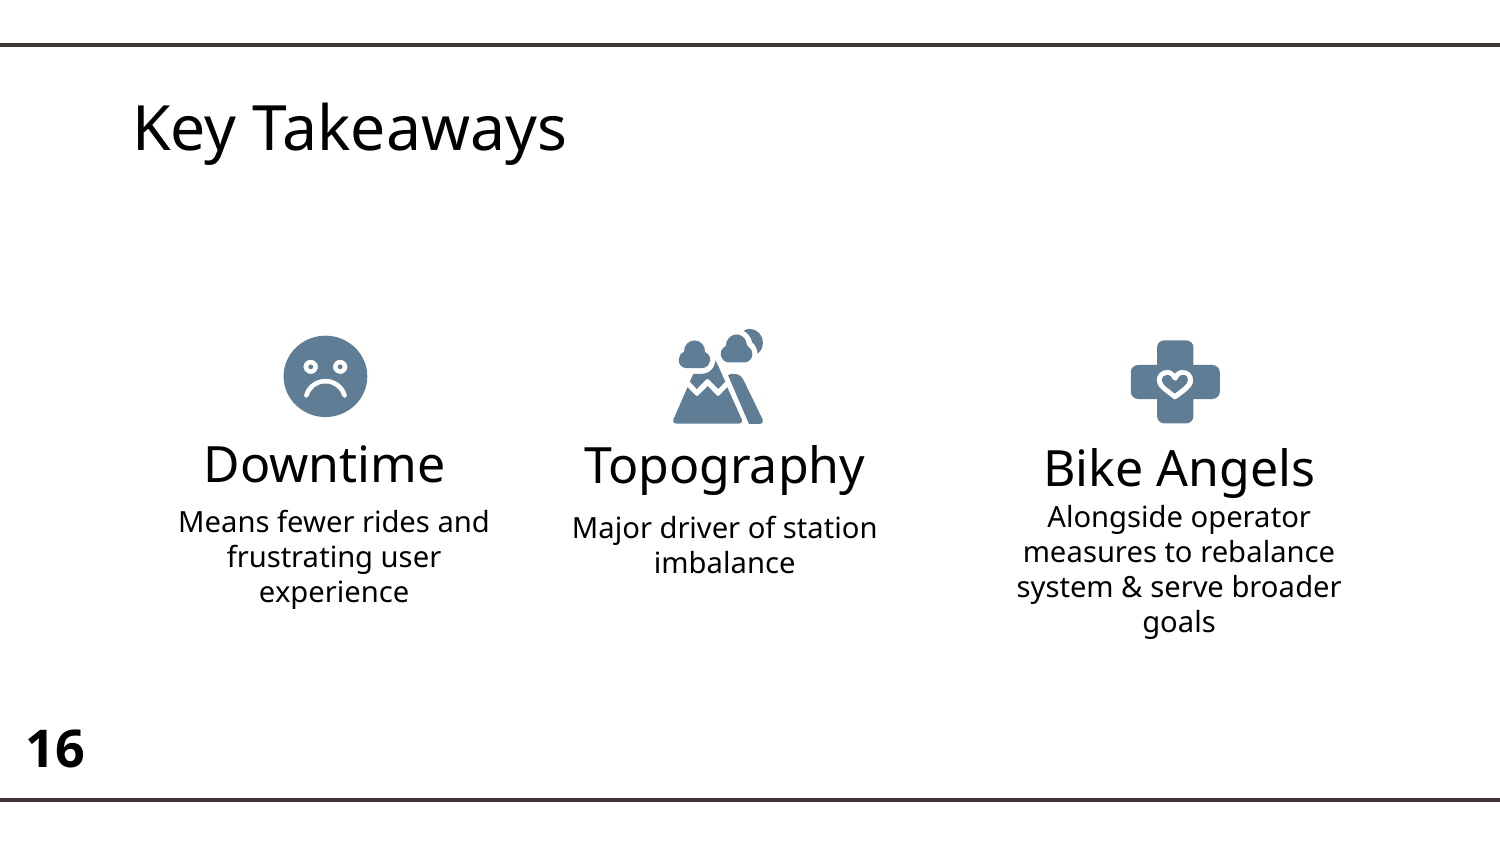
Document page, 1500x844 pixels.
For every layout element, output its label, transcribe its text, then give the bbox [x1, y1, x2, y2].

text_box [283, 335, 368, 418]
subtitle Means fewer rides and frustrating user experience [159, 488, 509, 622]
title Key Takeaways [116, 72, 1209, 167]
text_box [1130, 340, 1221, 424]
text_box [672, 328, 764, 425]
subtitle Topography [550, 418, 900, 491]
subtitle Bike Angels [928, 421, 1430, 495]
text_box 16 [0, 700, 142, 794]
subtitle Alongside operator measures to rebalance system & serve broader goals [994, 483, 1364, 617]
subtitle Downtime [111, 417, 538, 491]
subtitle Major driver of station imbalance [550, 494, 900, 628]
